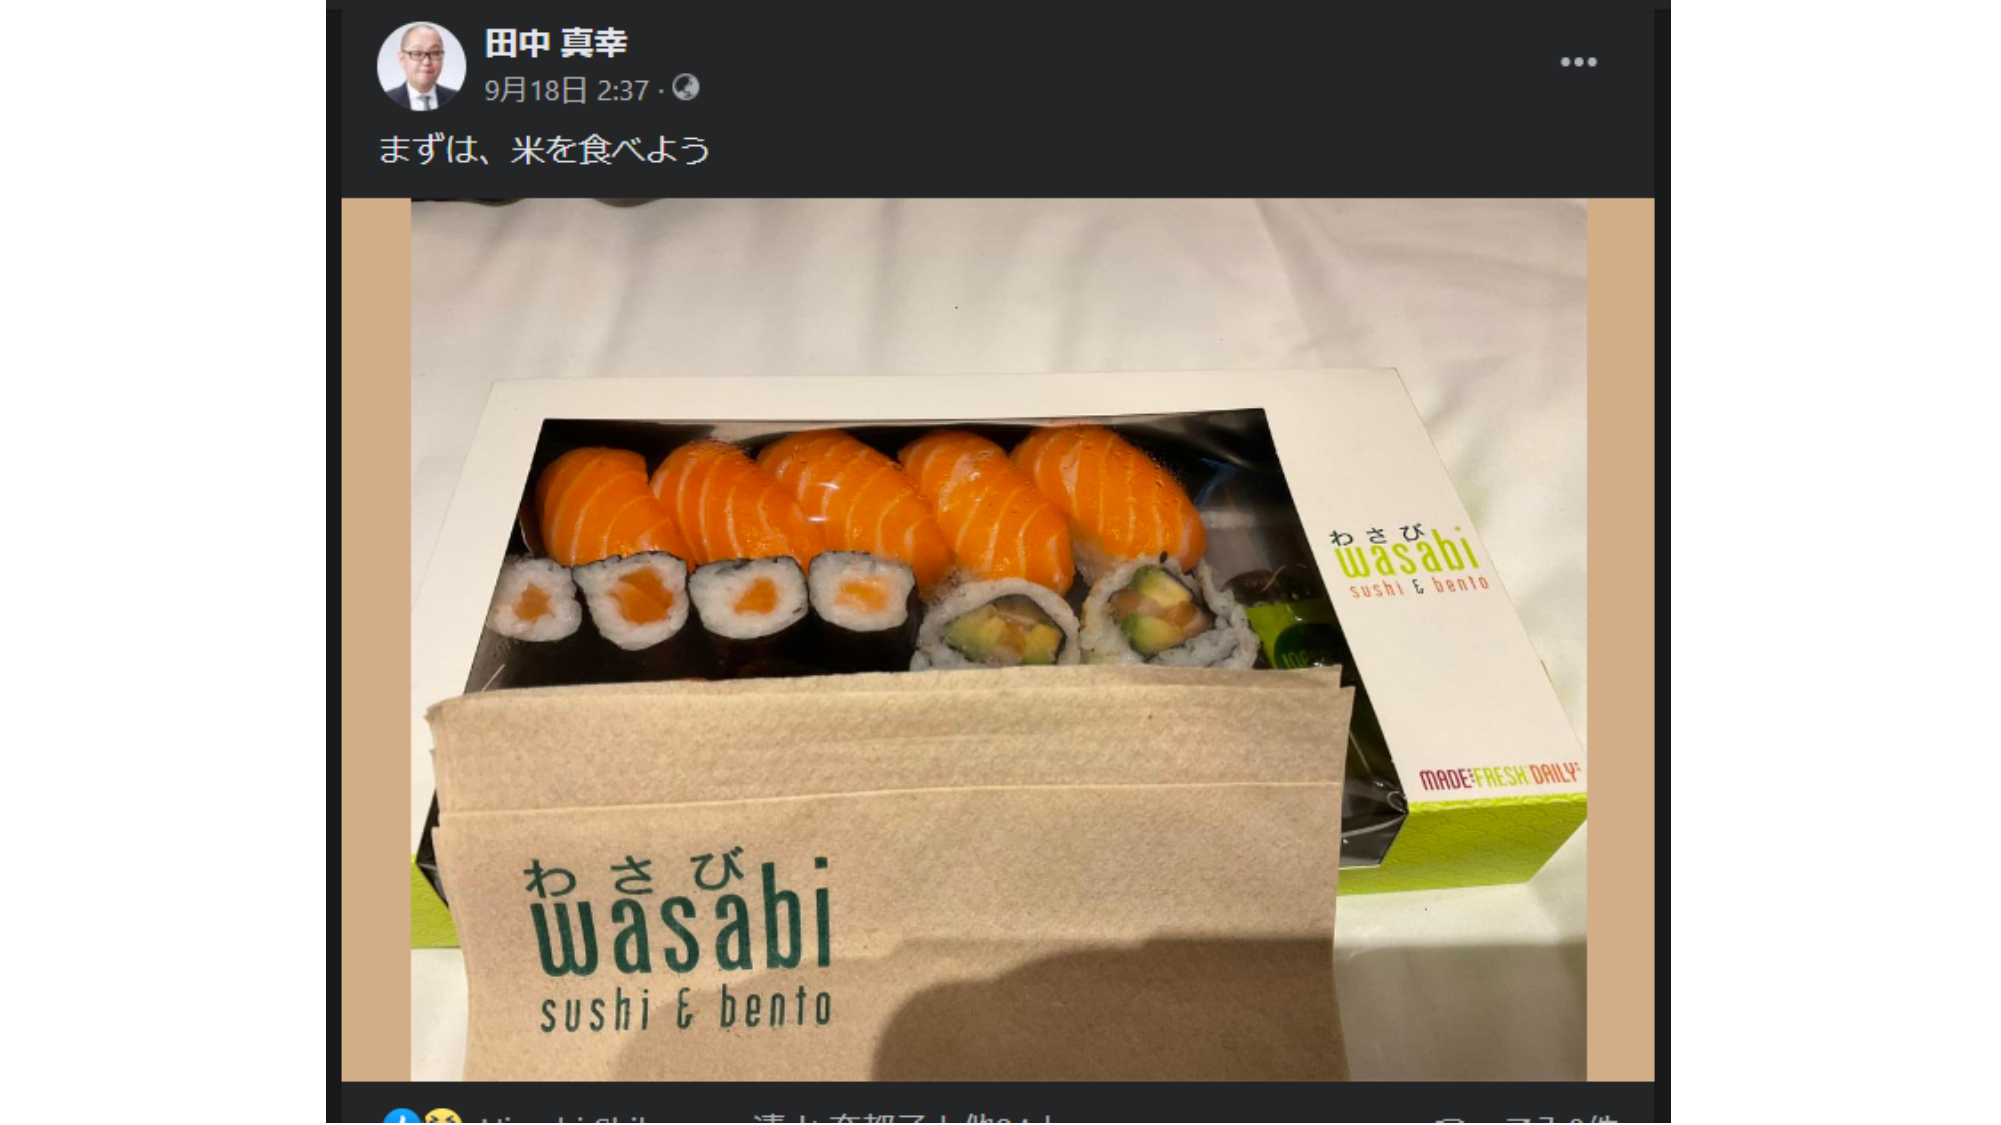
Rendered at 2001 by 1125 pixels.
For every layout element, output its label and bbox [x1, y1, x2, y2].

picture [325, 0, 1671, 1123]
